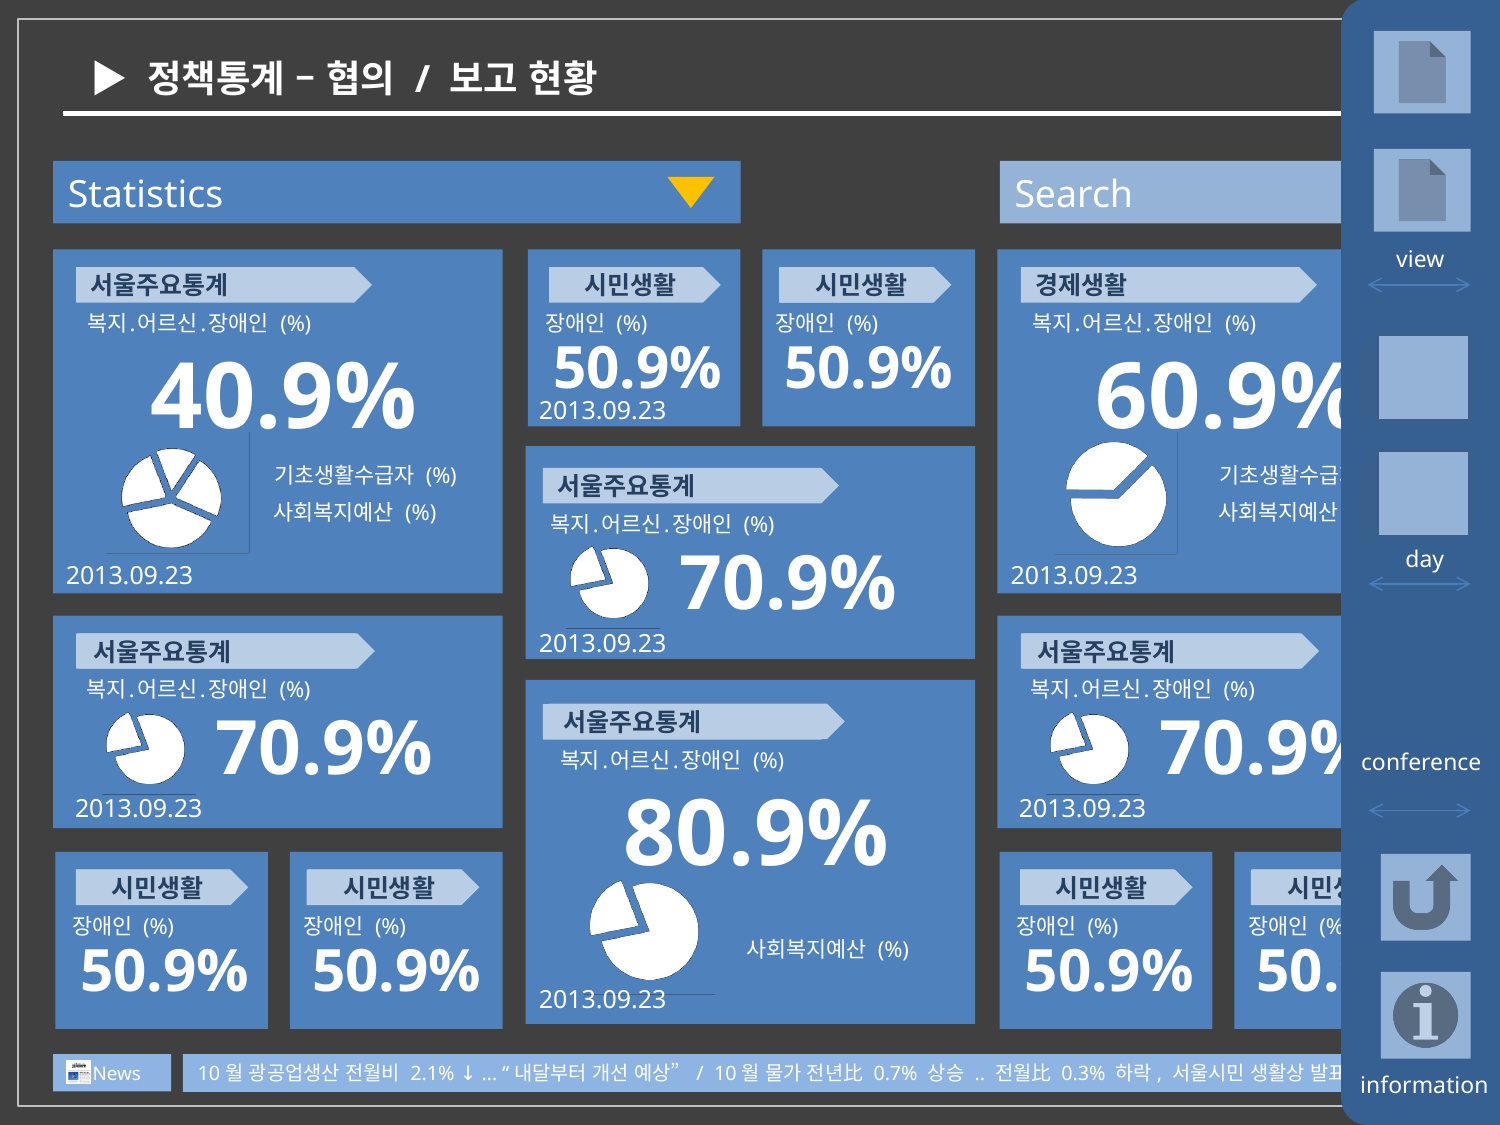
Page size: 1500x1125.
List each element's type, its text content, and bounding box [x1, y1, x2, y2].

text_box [997, 615, 1335, 832]
picture [66, 1059, 91, 1084]
text_box ▶ 정책통계 – 협의 / 보고 현황 [75, 47, 612, 107]
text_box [1230, 851, 1335, 1030]
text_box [997, 249, 1335, 599]
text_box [758, 249, 976, 427]
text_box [525, 446, 976, 666]
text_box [54, 851, 269, 1030]
text_box 10월 광공업생산 전월비 2.1% ↓ … “내달부터 개선 예상” / 10월 물가 전년比 0.7% 상승 .. 전월比 0.3% 하락, 서울시민 생활상 발표 [182, 1053, 1335, 1093]
text_box News [53, 1054, 172, 1092]
text_box [0, 0, 1336, 1125]
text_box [52, 615, 503, 832]
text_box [286, 851, 503, 1030]
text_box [1340, 0, 1500, 1125]
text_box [525, 249, 741, 433]
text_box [525, 679, 976, 1025]
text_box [999, 851, 1213, 1030]
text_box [52, 249, 503, 599]
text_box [999, 160, 1335, 224]
text_box [16, 17, 1335, 1108]
